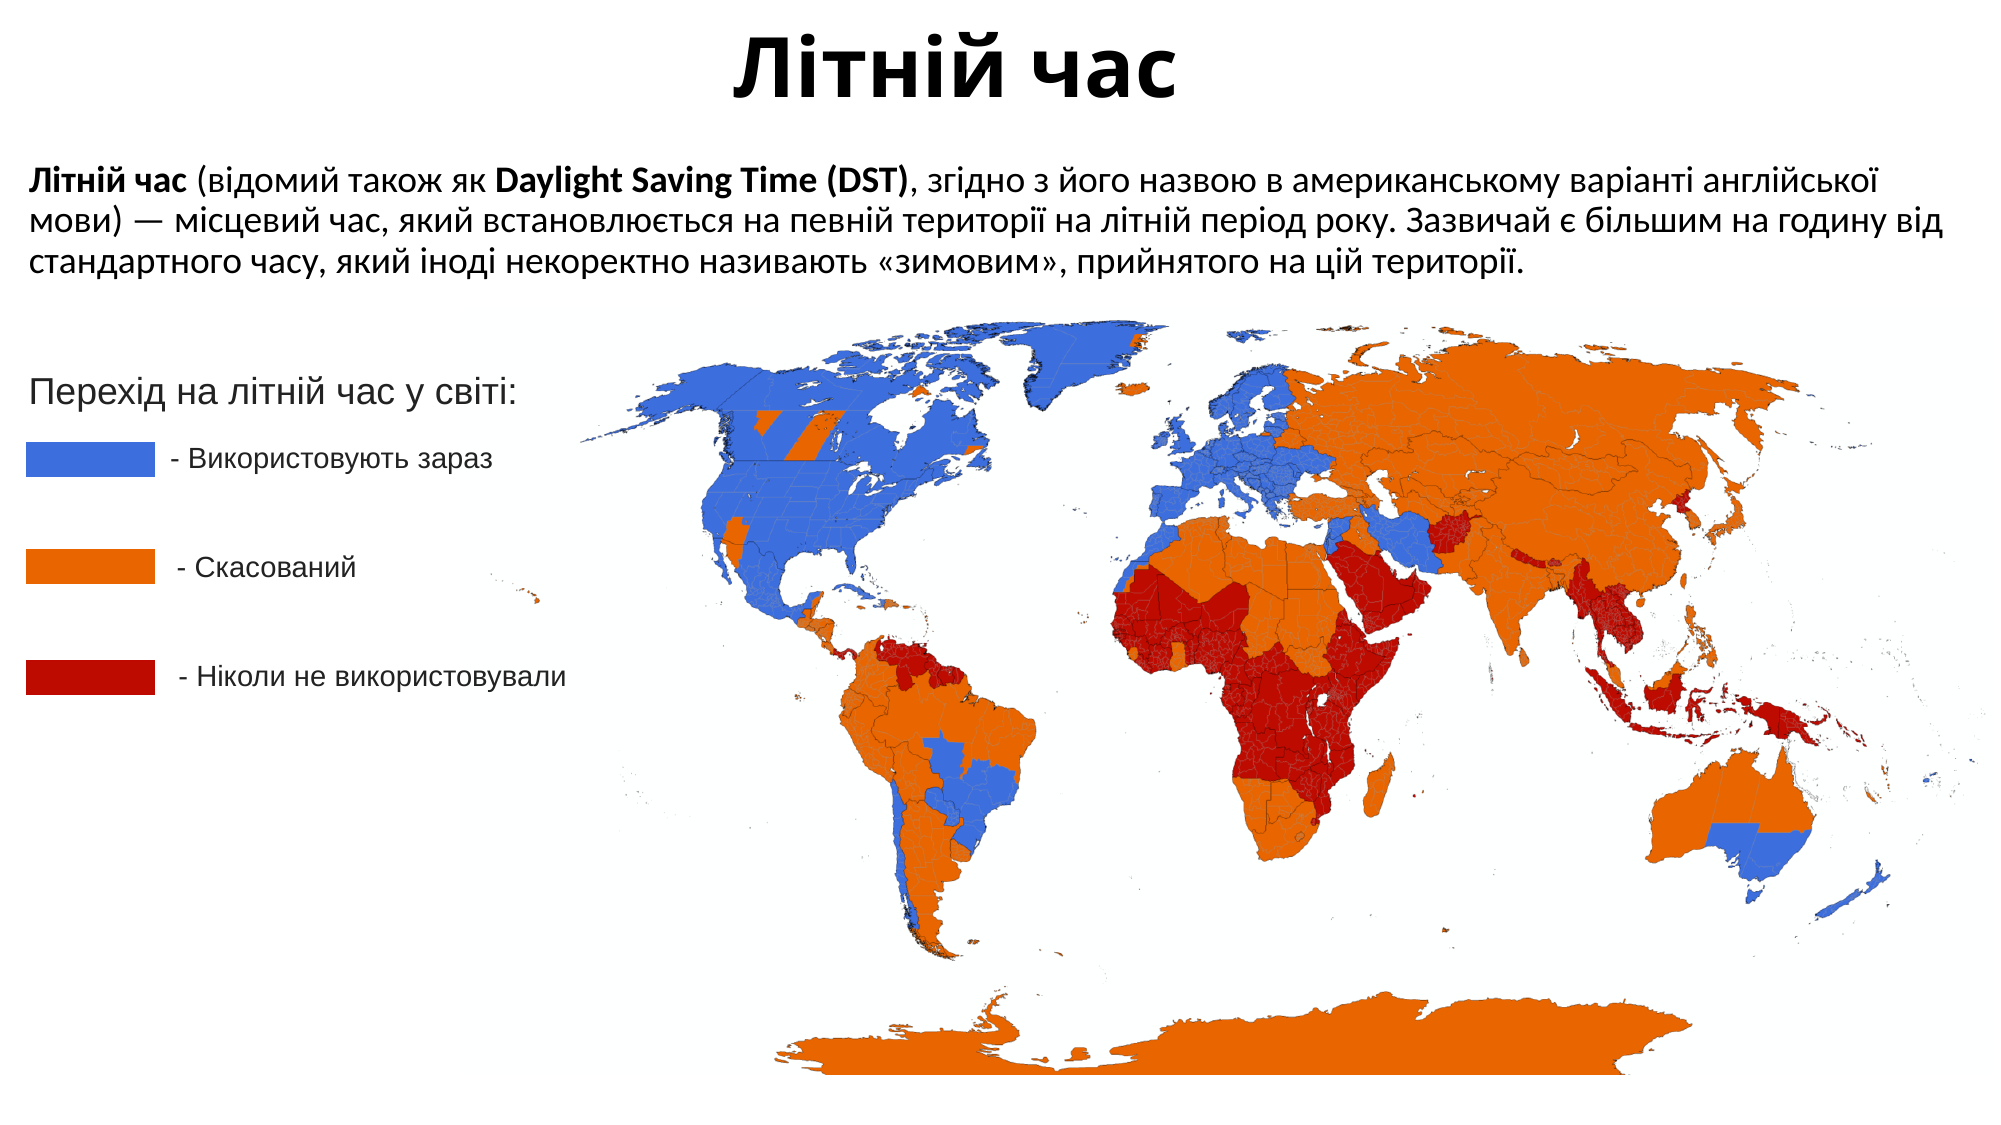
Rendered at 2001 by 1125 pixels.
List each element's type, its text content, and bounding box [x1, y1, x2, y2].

text_box Перехід на літній час у світі: [13, 360, 461, 420]
text_box - Ніколи не використовували [163, 650, 461, 700]
text_box - Скасований [161, 541, 372, 591]
list Літній час (відомий також як Daylight Saving Time (DST), згідно з його назвою в американському варіанті англійської мови) — місцевий час, який встановлюється на певній території на літній період року. Зазвичай є більшим на годину від стандартного часу, який іноді некоректно називають «зимовим», прийнятого на цій території. [13, 152, 1987, 253]
text_box - Використовують зараз [155, 431, 461, 482]
text_box [26, 660, 155, 695]
picture [461, 307, 1993, 1075]
text_box [26, 549, 155, 584]
text_box [26, 442, 155, 477]
title Літній час [93, 17, 1819, 123]
